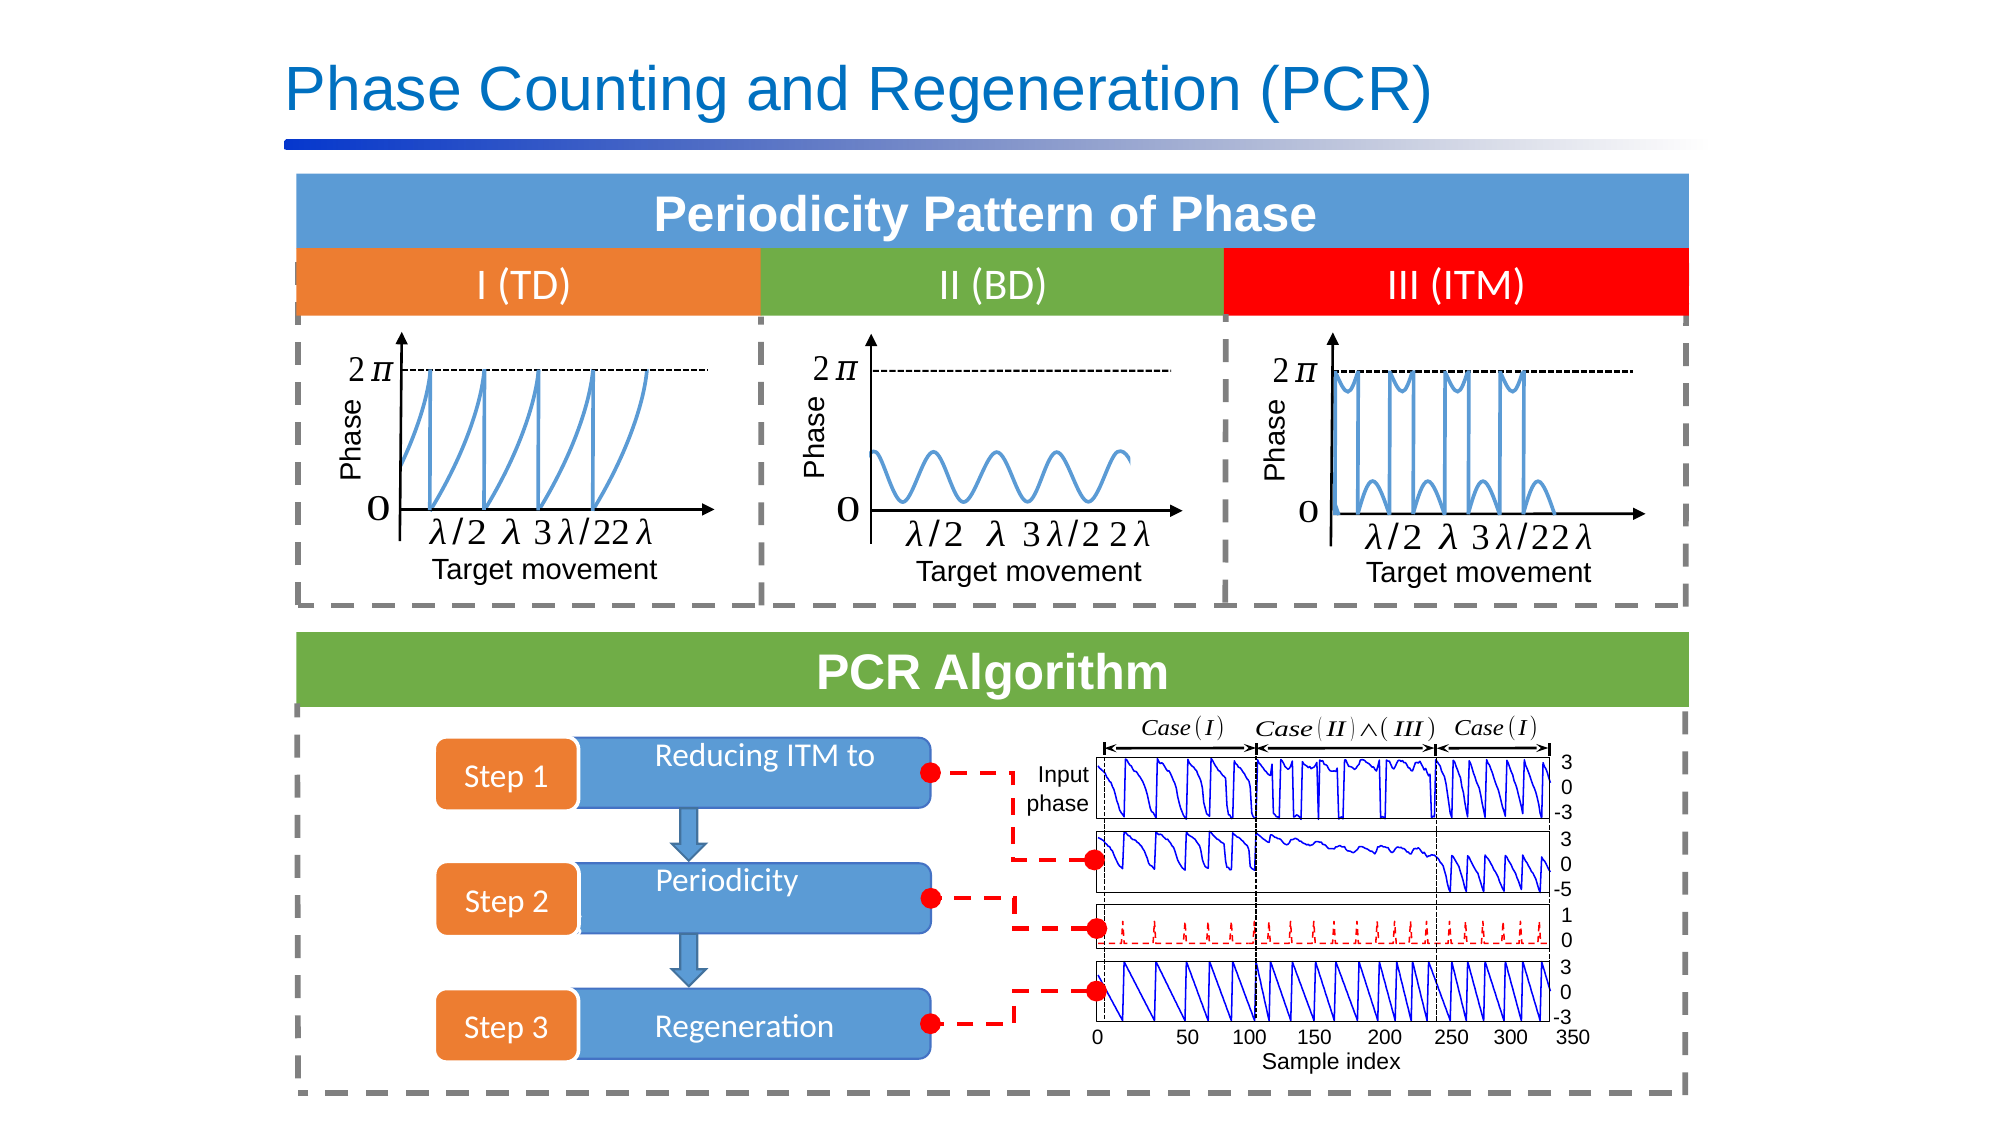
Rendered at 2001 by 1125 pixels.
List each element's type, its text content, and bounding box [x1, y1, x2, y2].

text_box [296, 173, 1689, 316]
text_box [284, 139, 1710, 150]
text_box Phase Counting and Regeneration (PCR) [270, 40, 1670, 130]
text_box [251, 290, 715, 661]
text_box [296, 632, 1706, 1096]
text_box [1247, 332, 1646, 597]
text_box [787, 333, 1183, 596]
